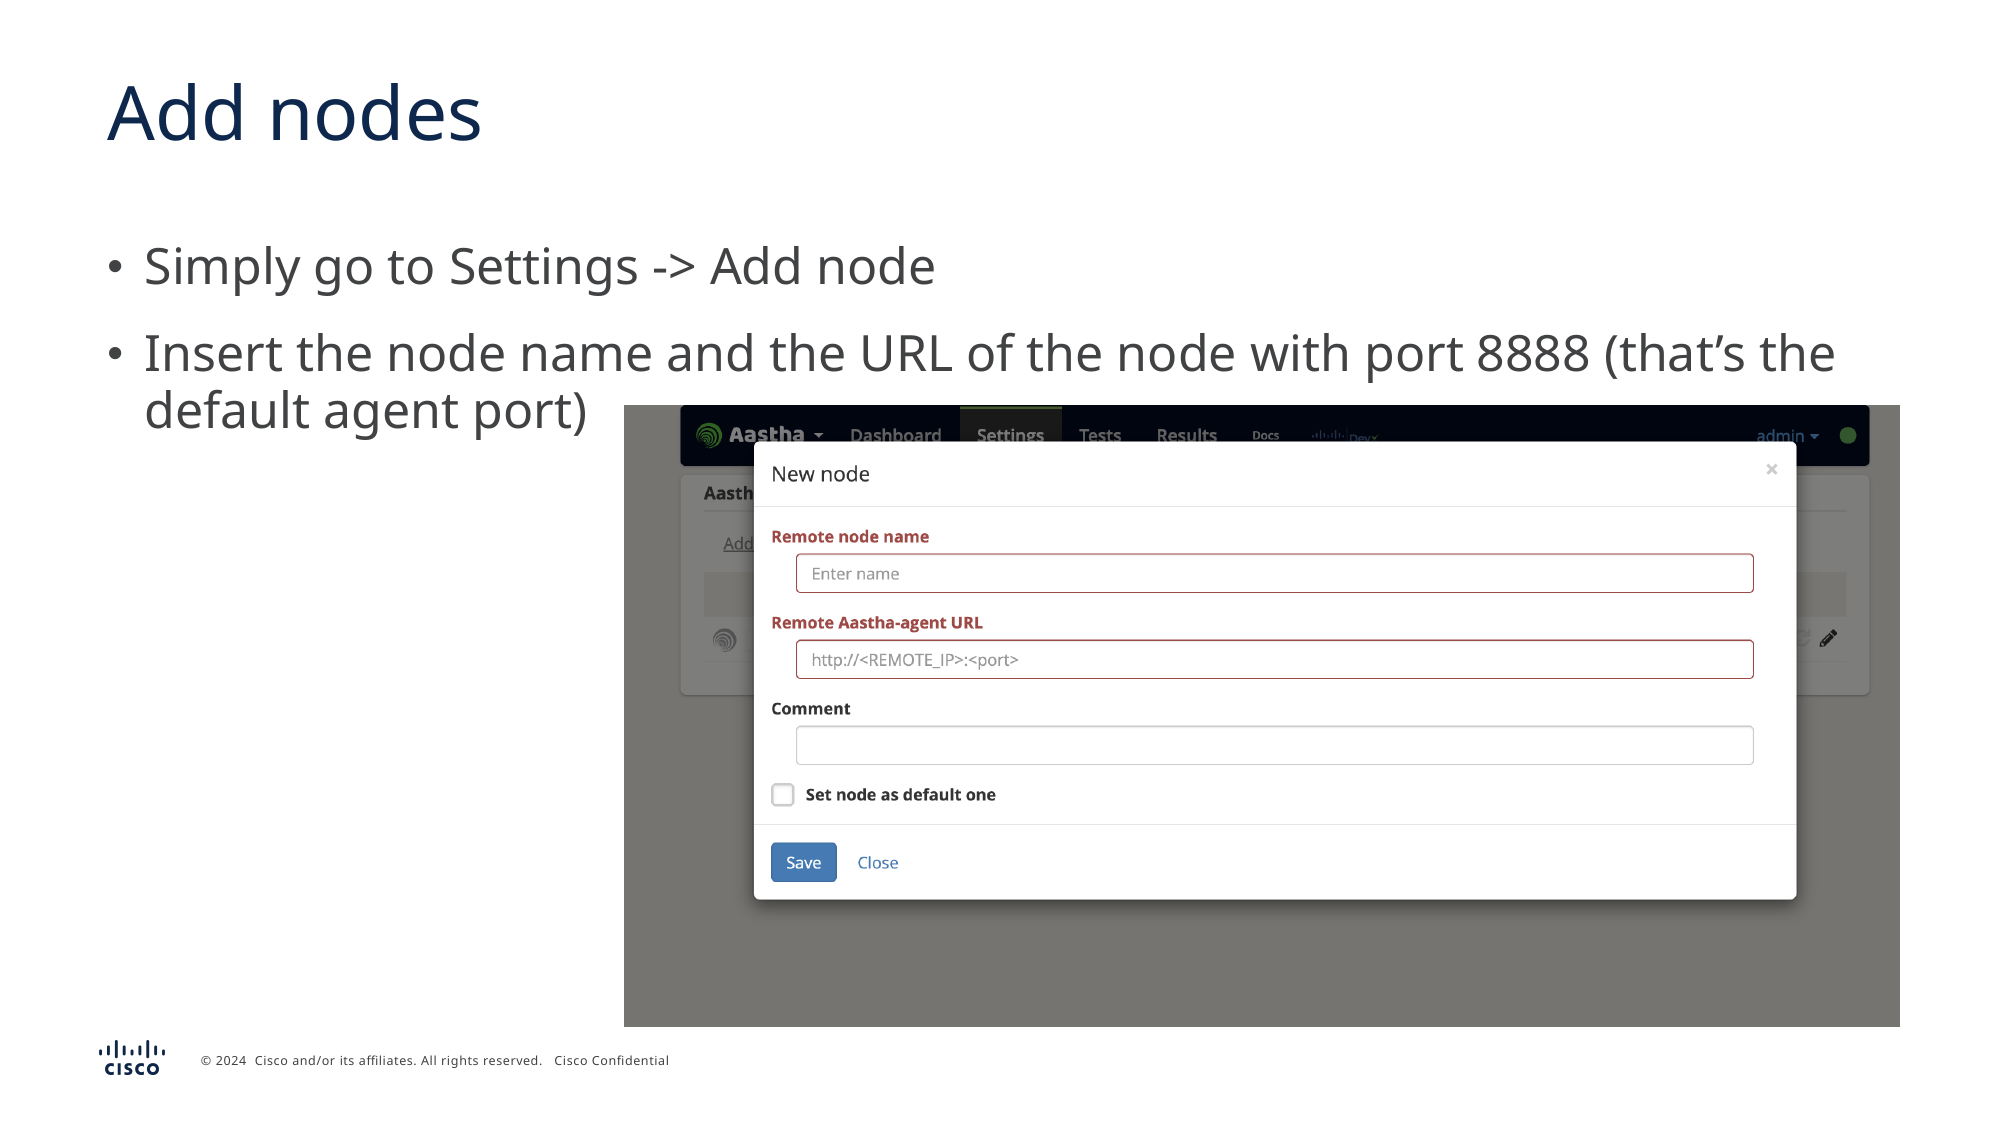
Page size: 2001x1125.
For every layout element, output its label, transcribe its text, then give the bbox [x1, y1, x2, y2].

title Add nodes [99, 63, 1900, 176]
picture [99, 1040, 165, 1075]
list Simply go to Settings -> Add node Insert the node name and the URL of the node with port 8888 (that’s the default agent port) [99, 231, 1900, 1007]
picture [624, 405, 1901, 1027]
